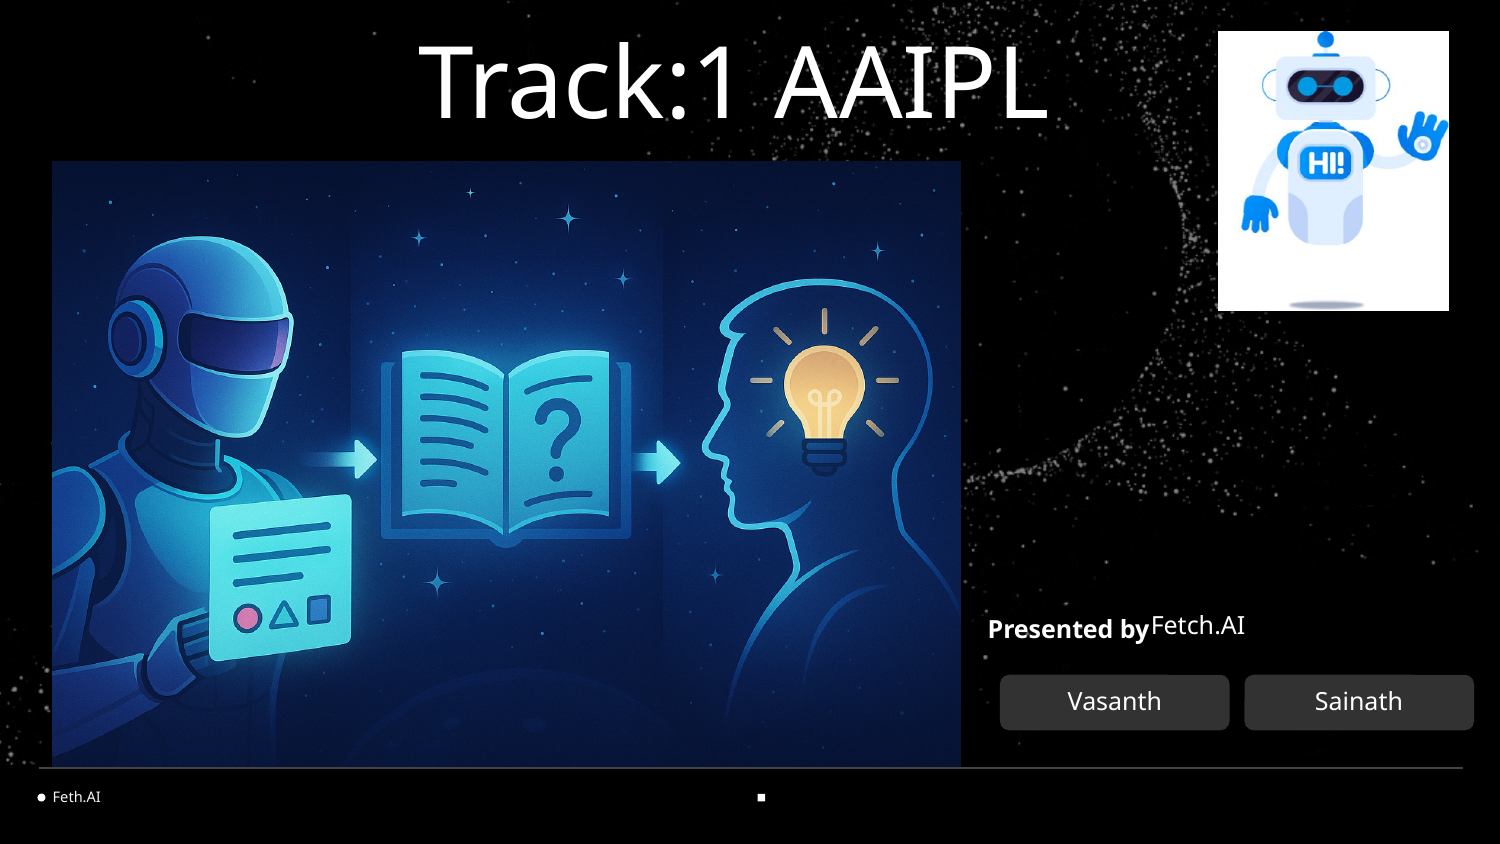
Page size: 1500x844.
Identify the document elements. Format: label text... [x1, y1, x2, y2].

subtitle Feth.AI [52, 774, 496, 806]
picture [0, 0, 1500, 768]
subtitle Sainath [1255, 685, 1463, 723]
subtitle Presented by [987, 613, 1500, 656]
text_box [1244, 674, 1475, 731]
title Track:1 AAIPL [37, 37, 1213, 129]
text_box [999, 674, 1230, 731]
subtitle Vasanth [1011, 685, 1219, 723]
